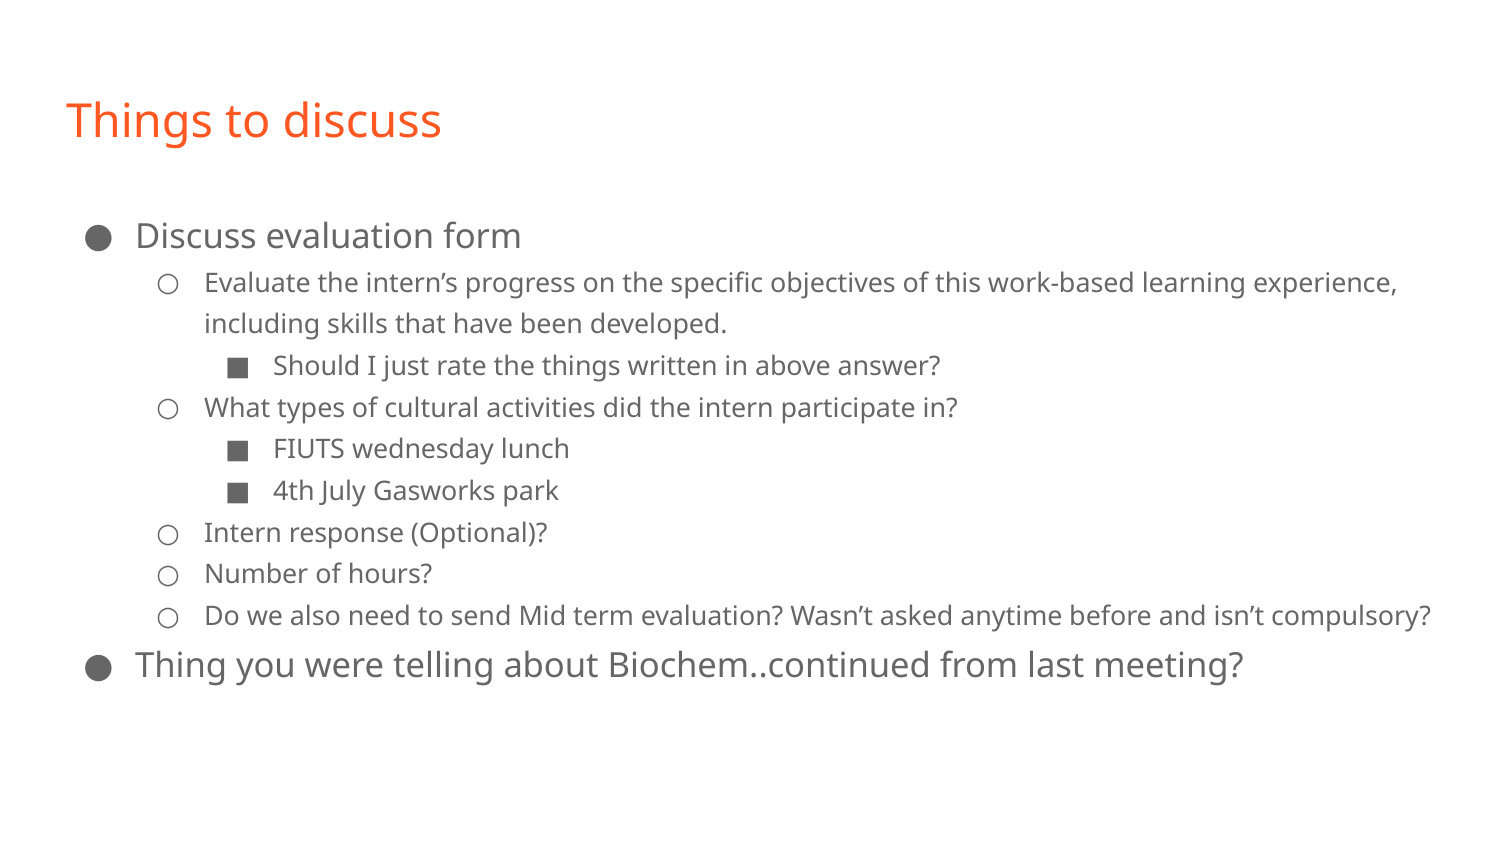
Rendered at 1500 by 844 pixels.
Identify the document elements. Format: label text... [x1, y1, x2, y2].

list Discuss evaluation form Evaluate the intern’s progress on the specific objectives of this work-based learning experience, including skills that have been developed. Should I just rate the things written in above answer? What types of cultural activities did the intern participate in? FIUTS wednesday lunch 4th July Gasworks park Intern response (Optional)? Number of hours? Do we also need to send Mid term evaluation? Wasn’t asked anytime before and isn’t compulsory? Thing you were telling about Biochem..continued from last meeting? [51, 189, 1449, 750]
title Things to discuss [51, 72, 1449, 167]
